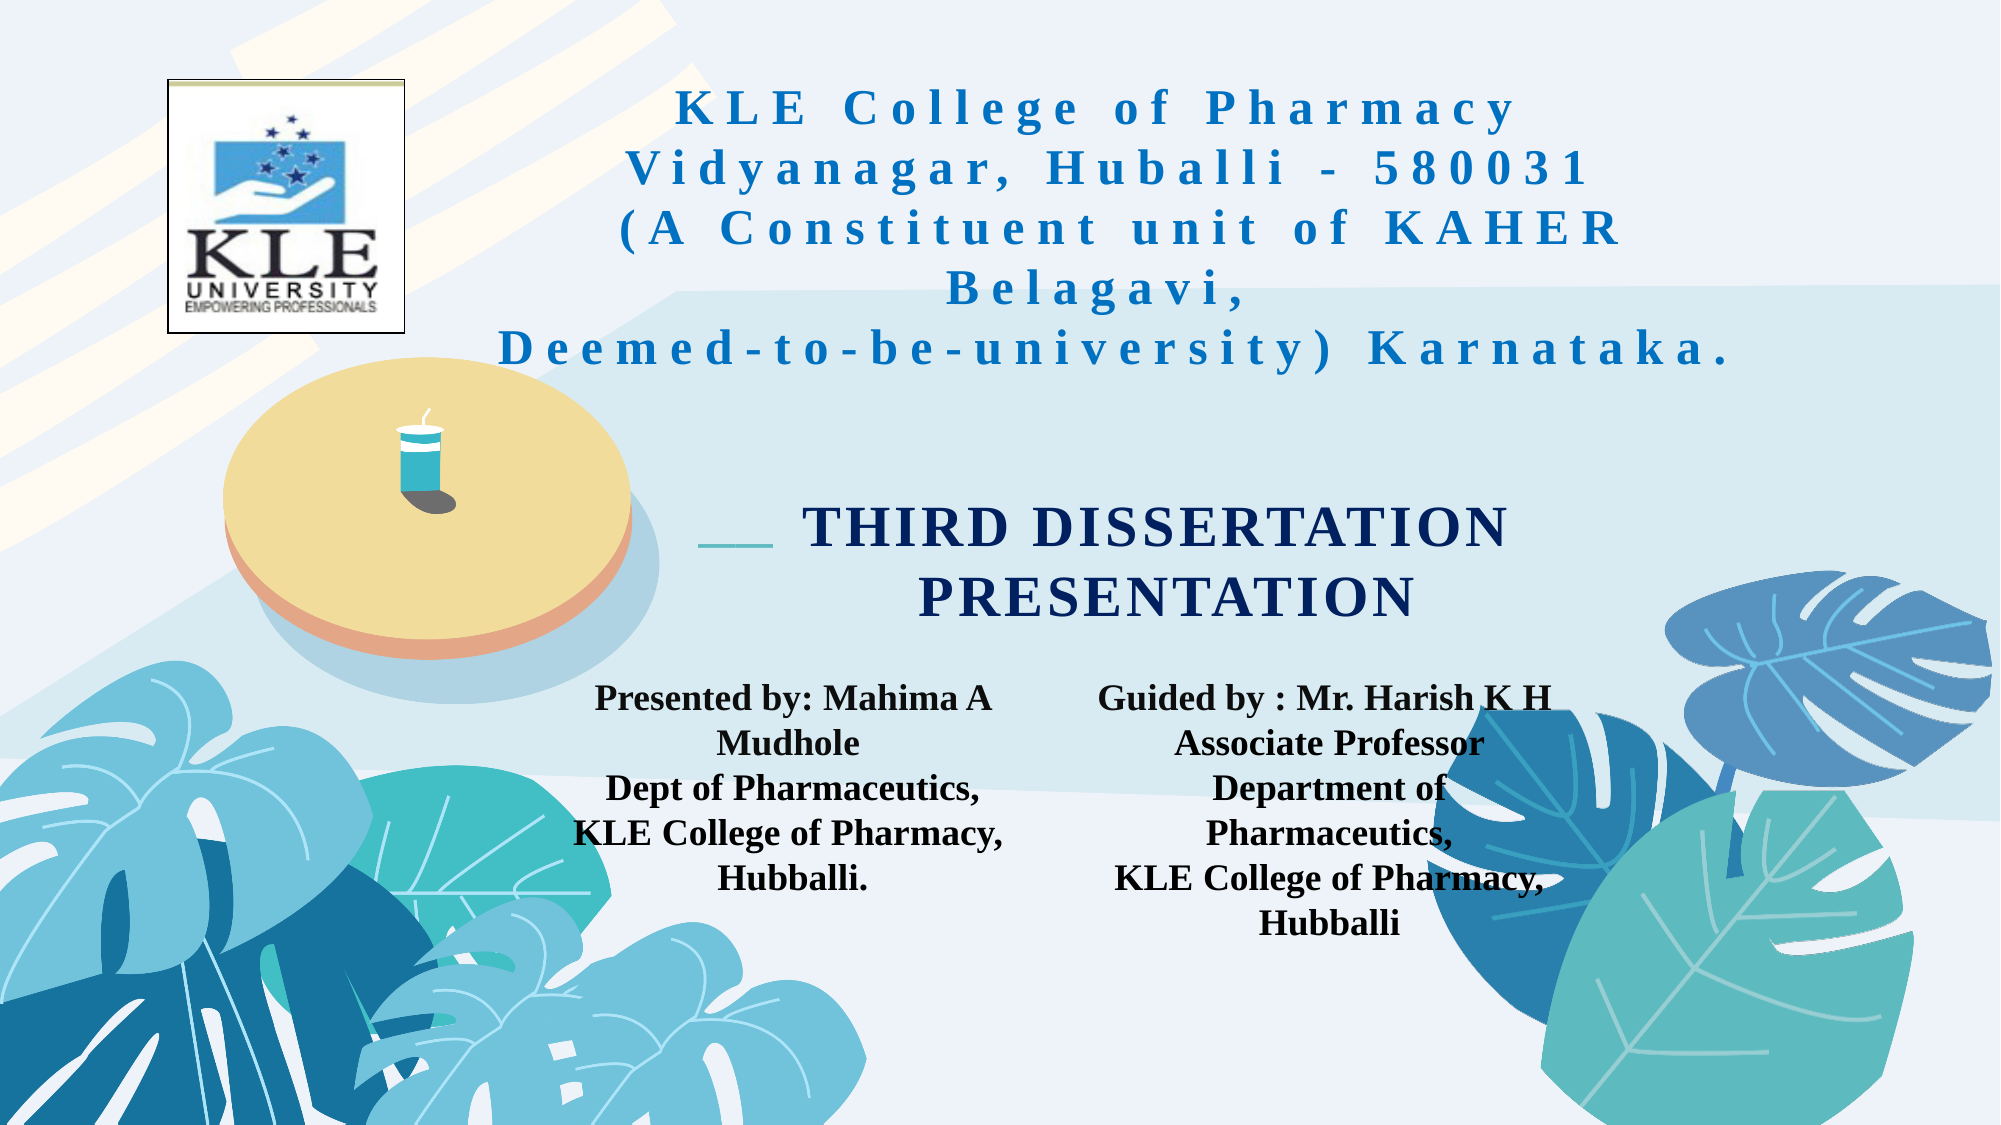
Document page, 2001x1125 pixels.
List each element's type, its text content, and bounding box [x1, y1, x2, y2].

title KLE College of Pharmacy Vidyanagar, Huballi - 580031 (A Constituent unit of KAHER Belagavi, Deemed-to-be-university) Karnataka. [465, 93, 1760, 382]
text_box Presented by: Mahima A Mudhole Dept of Pharmaceutics, KLE College of Pharmacy, Hubballi. [534, 665, 1052, 963]
subtitle THIRD DISSERTATION PRESENTATION [679, 480, 1655, 681]
text_box Guided by : Mr. Harish K H Associate Professor Department of Pharmaceutics, KLE College of Pharmacy, Hubballi [1076, 665, 1583, 939]
picture [0, 0, 2001, 1125]
